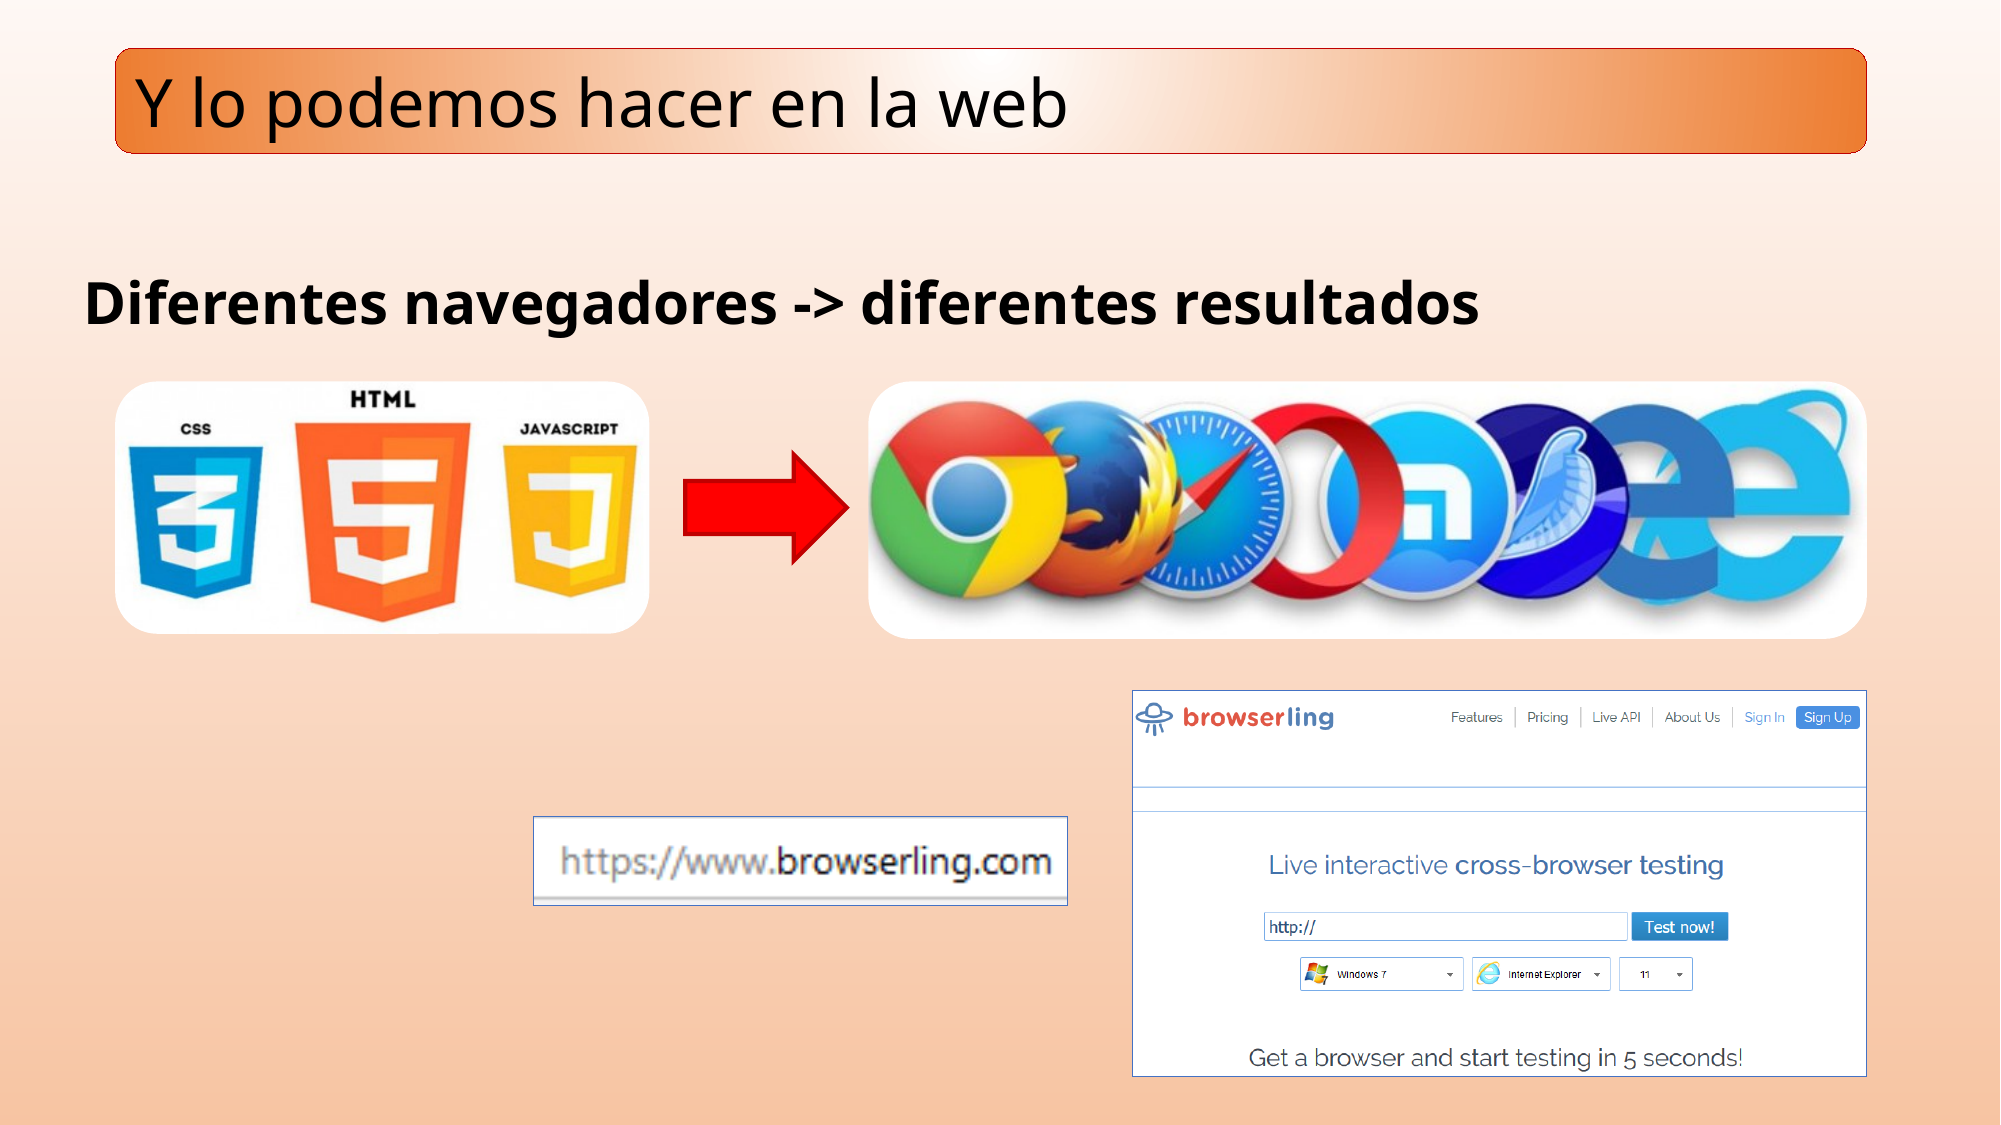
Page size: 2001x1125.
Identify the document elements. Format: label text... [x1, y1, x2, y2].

text_box [115, 381, 650, 634]
picture [533, 816, 1068, 906]
text_box Y lo podemos hacer en la web [115, 48, 1867, 154]
text_box Diferentes navegadores -> diferentes resultados [68, 258, 1496, 344]
text_box [683, 449, 850, 566]
picture [1132, 690, 1867, 1078]
text_box [868, 381, 1867, 639]
